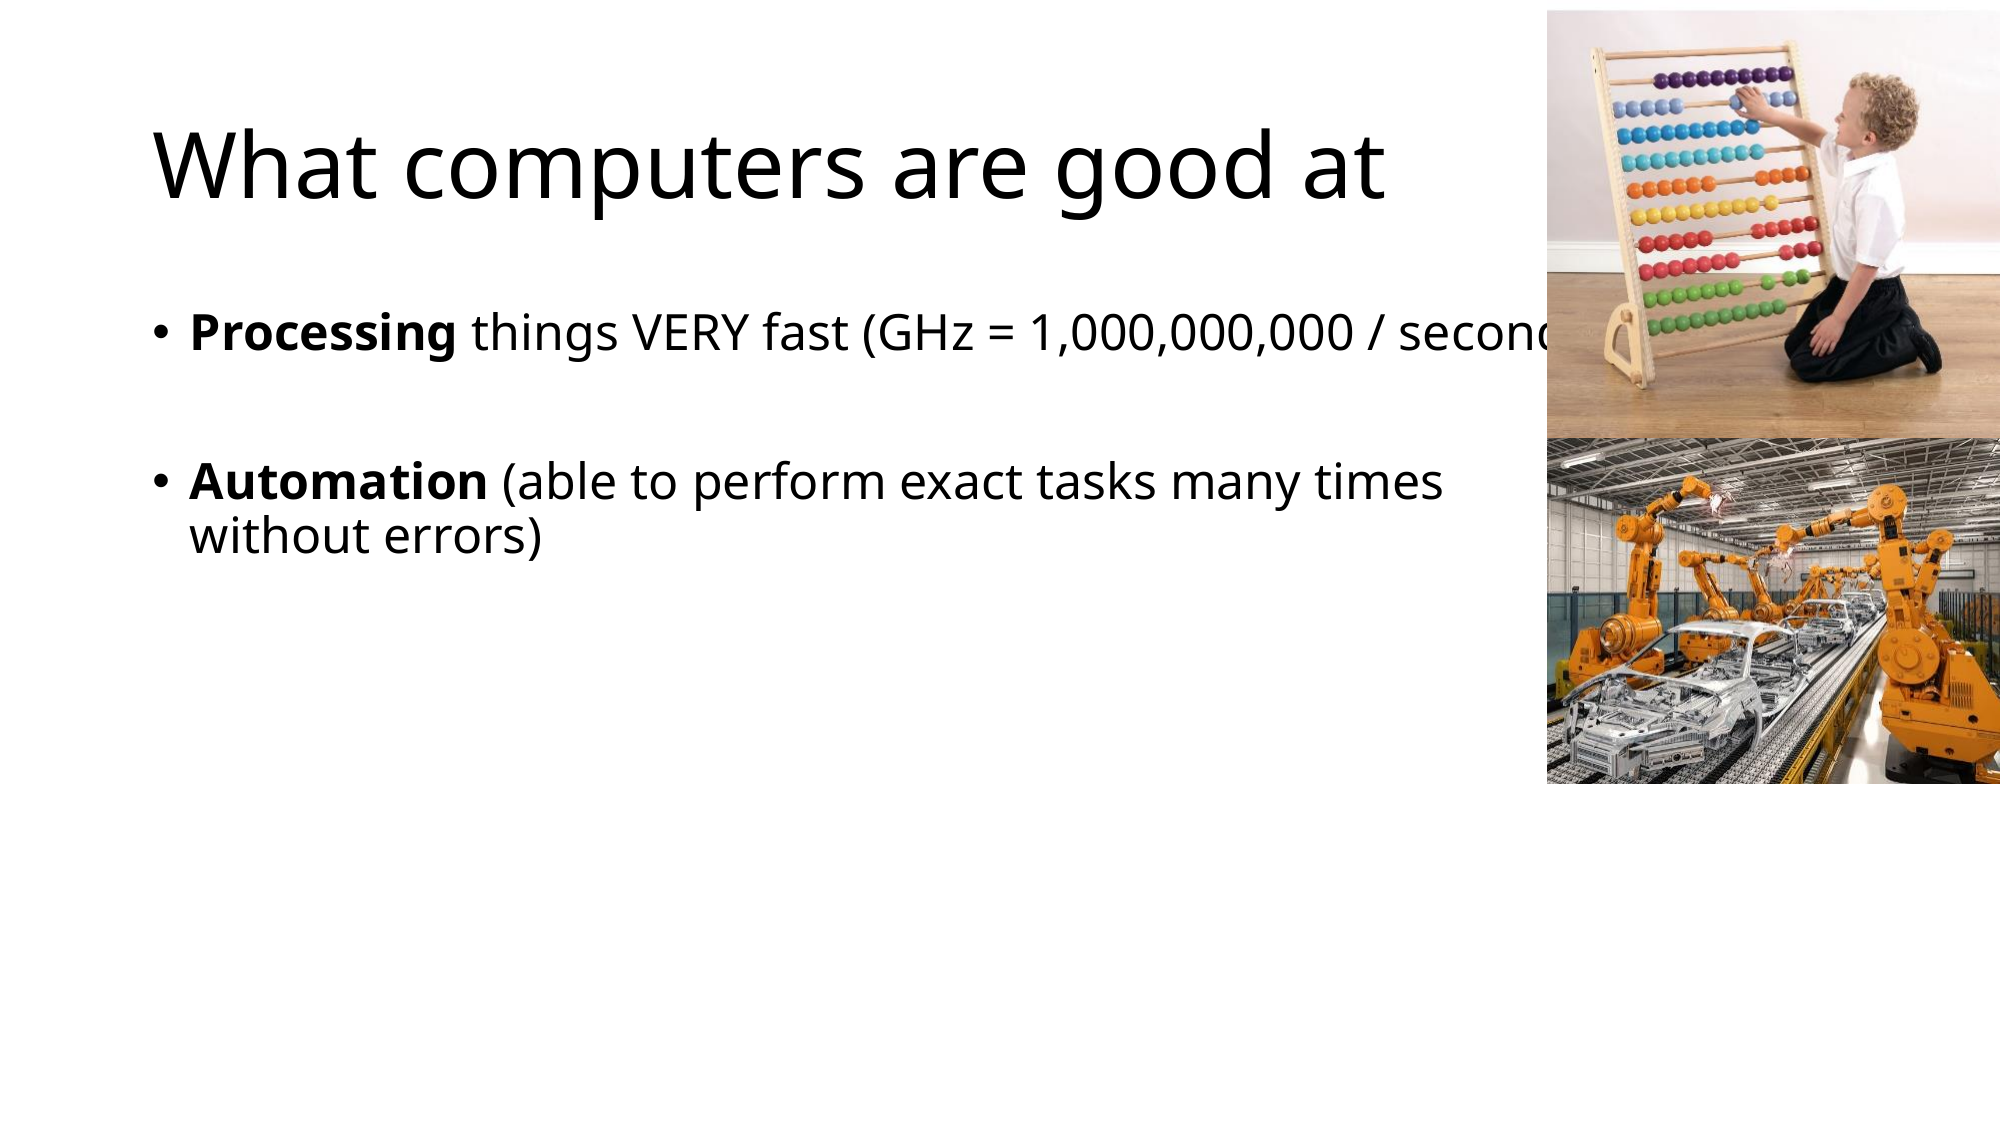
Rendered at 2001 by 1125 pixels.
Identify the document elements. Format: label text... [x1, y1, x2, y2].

list Processing things VERY fast (GHz = 1,000,000,000 / second) Automation (able to perform exact tasks many times without errors) [137, 299, 1863, 1014]
picture [1547, 0, 2000, 784]
title What computers are good at [137, 59, 1547, 278]
